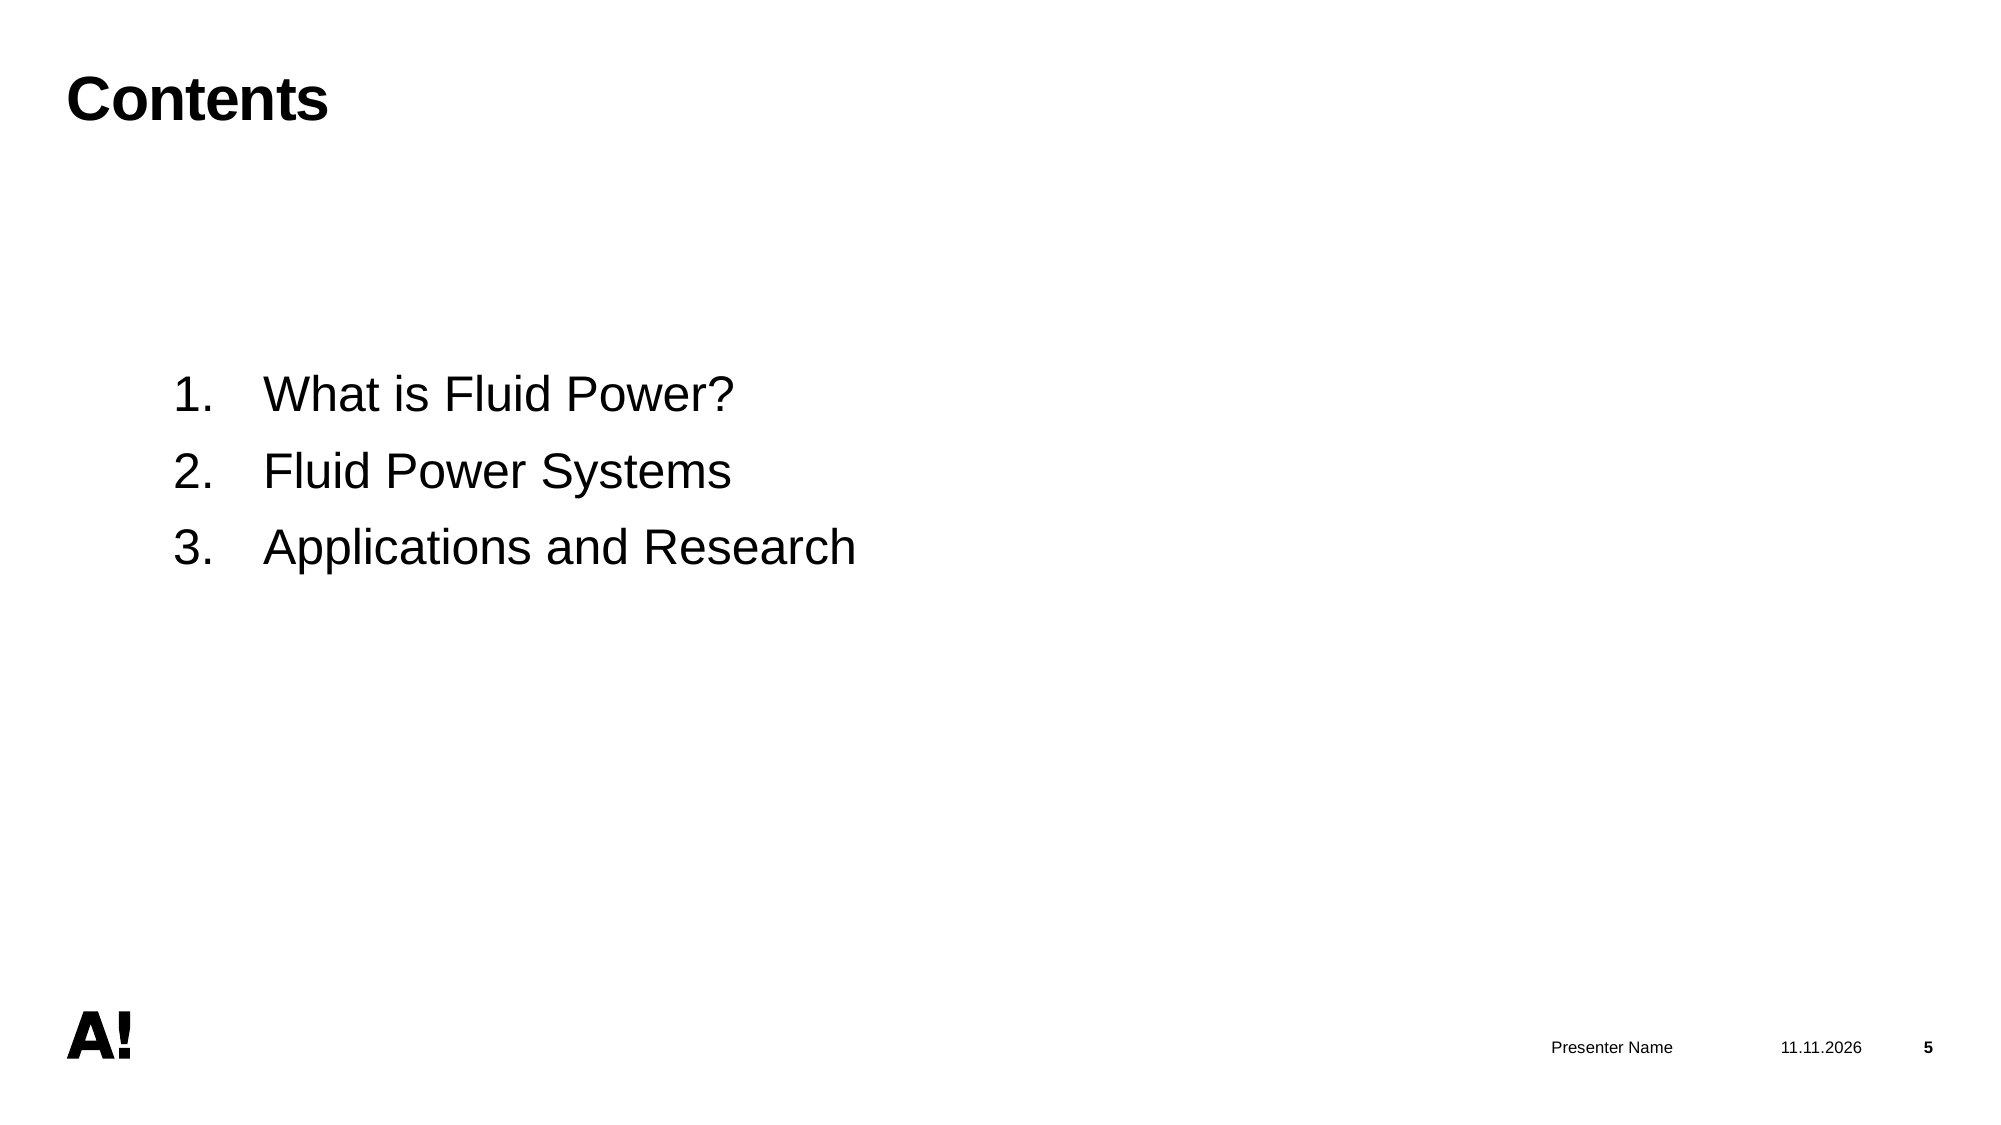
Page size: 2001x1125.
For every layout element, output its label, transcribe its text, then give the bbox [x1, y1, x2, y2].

footer Presenter Name [208, 1035, 1674, 1059]
title Contents [66, 66, 1933, 244]
list What is Fluid Power? Fluid Power Systems Applications and Research [173, 361, 1827, 965]
slide_number 5 [1862, 1035, 1933, 1059]
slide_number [1674, 1035, 1862, 1059]
